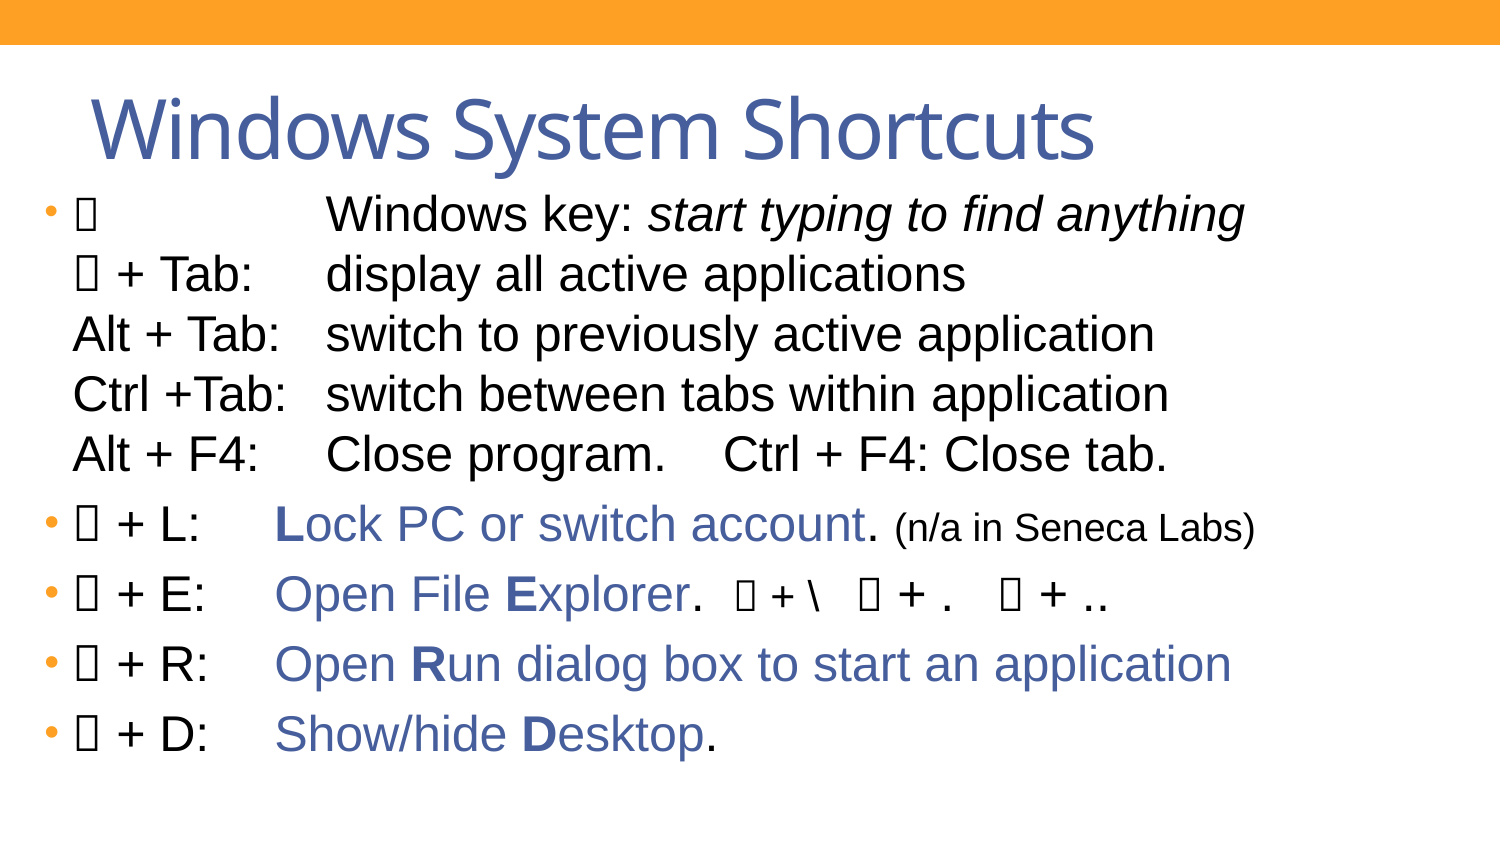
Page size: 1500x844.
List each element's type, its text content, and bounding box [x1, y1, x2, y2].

title Windows System Shortcuts [75, 65, 1425, 188]
list  Windows key: start typing to find anything  + Tab: display all active applications Alt + Tab: switch to previously active application Ctrl +Tab: switch between tabs within application Alt + F4: Close program. Ctrl + F4: Close tab.  + L: Lock PC or switch account. (n/a in Seneca Labs)  + E: Open File Explorer.  + \  + .  + ..  + R: Open Run dialog box to start an application  + D: Show/hide Desktop. [29, 173, 1459, 780]
